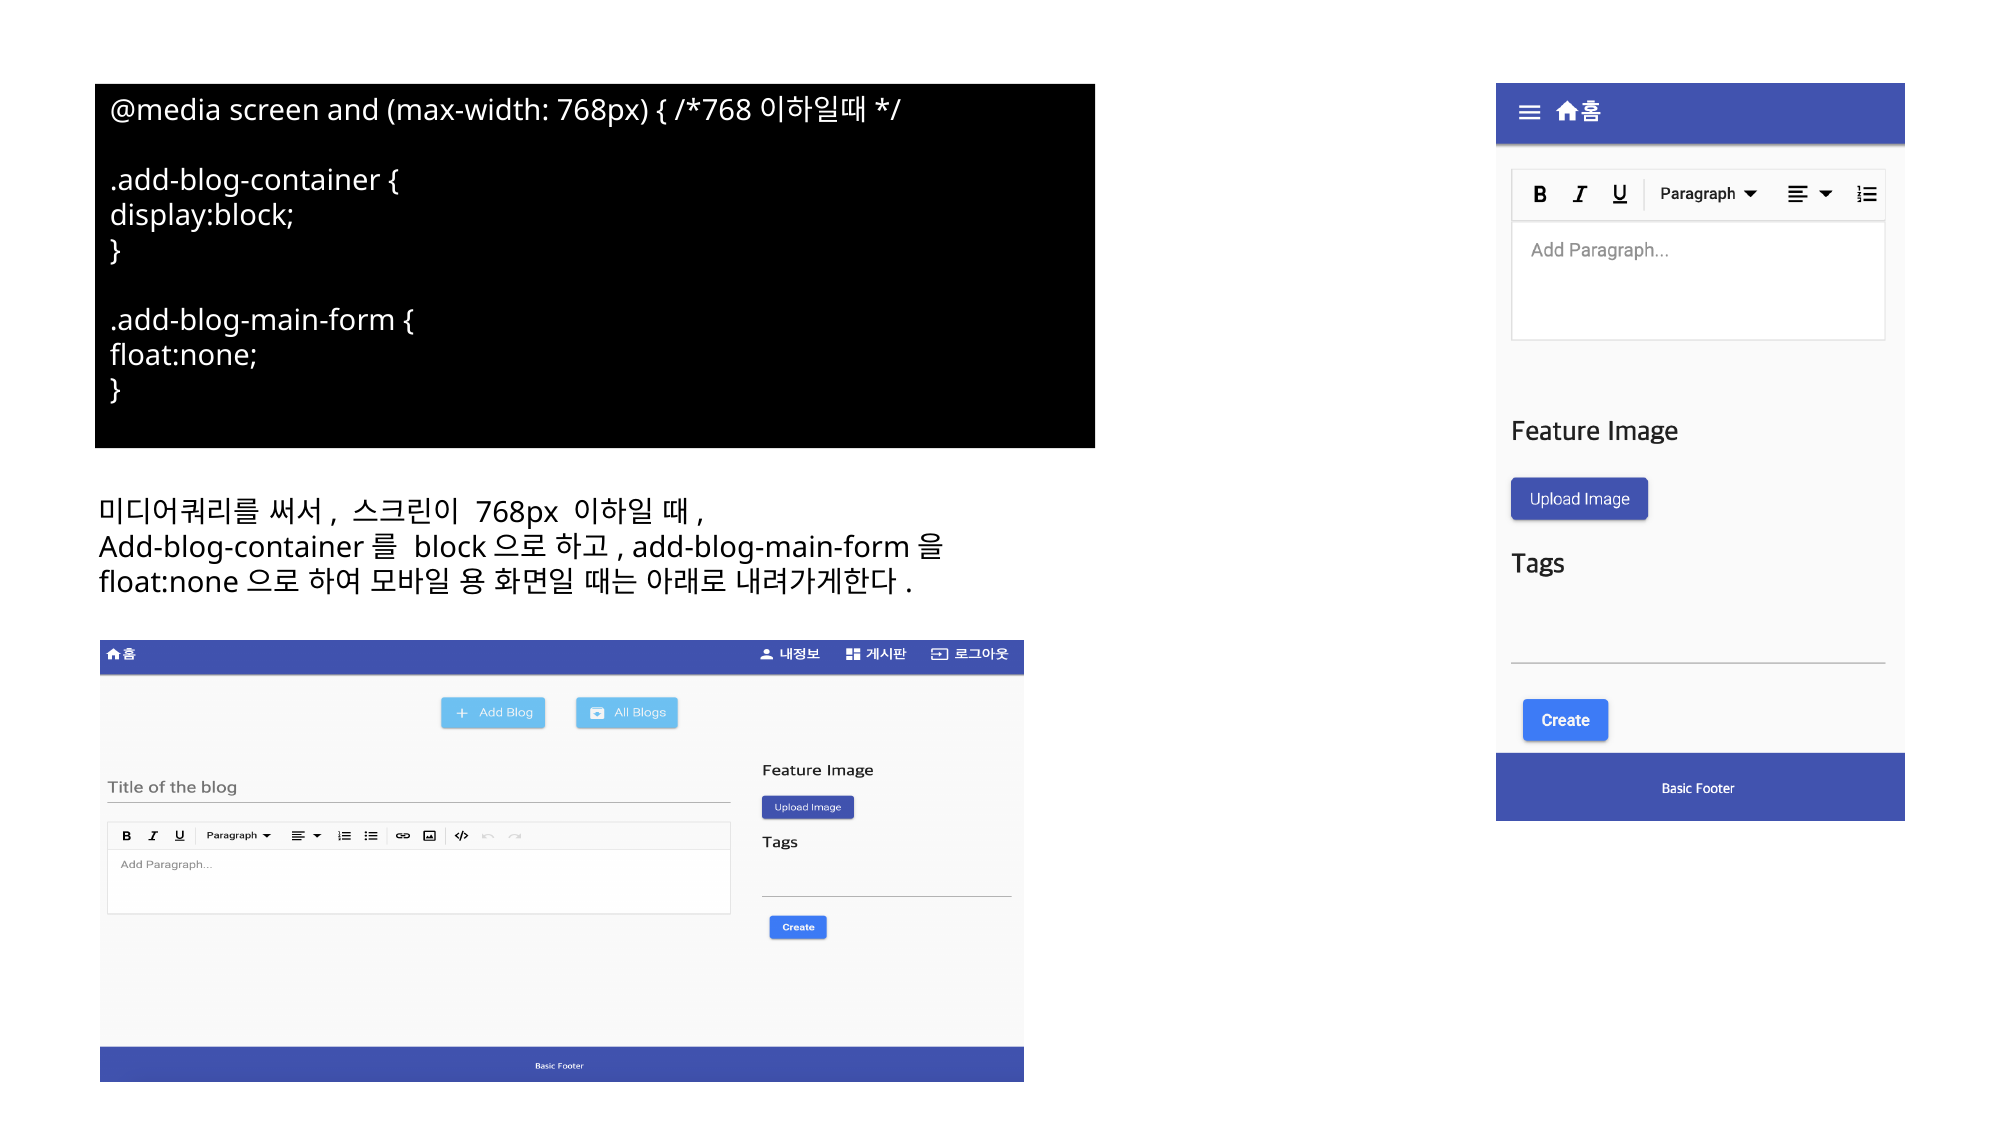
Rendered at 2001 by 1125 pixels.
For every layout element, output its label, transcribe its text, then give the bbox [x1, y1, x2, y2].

text_box 미디어쿼리를 써서, 스크린이 768px 이하일 때, Add-blog-container를 block으로 하고, add-blog-main-form을 float:none으로 하여 모바일 용 화면일 때는 아래로 내려가게한다. [84, 485, 1040, 606]
picture [1496, 83, 1905, 821]
picture [100, 640, 1024, 1082]
text_box @media screen and (max-width: 768px) { /*768이하일때*/ .add-blog-container { display:block; } .add-blog-main-form { float:none; } [95, 83, 1096, 449]
